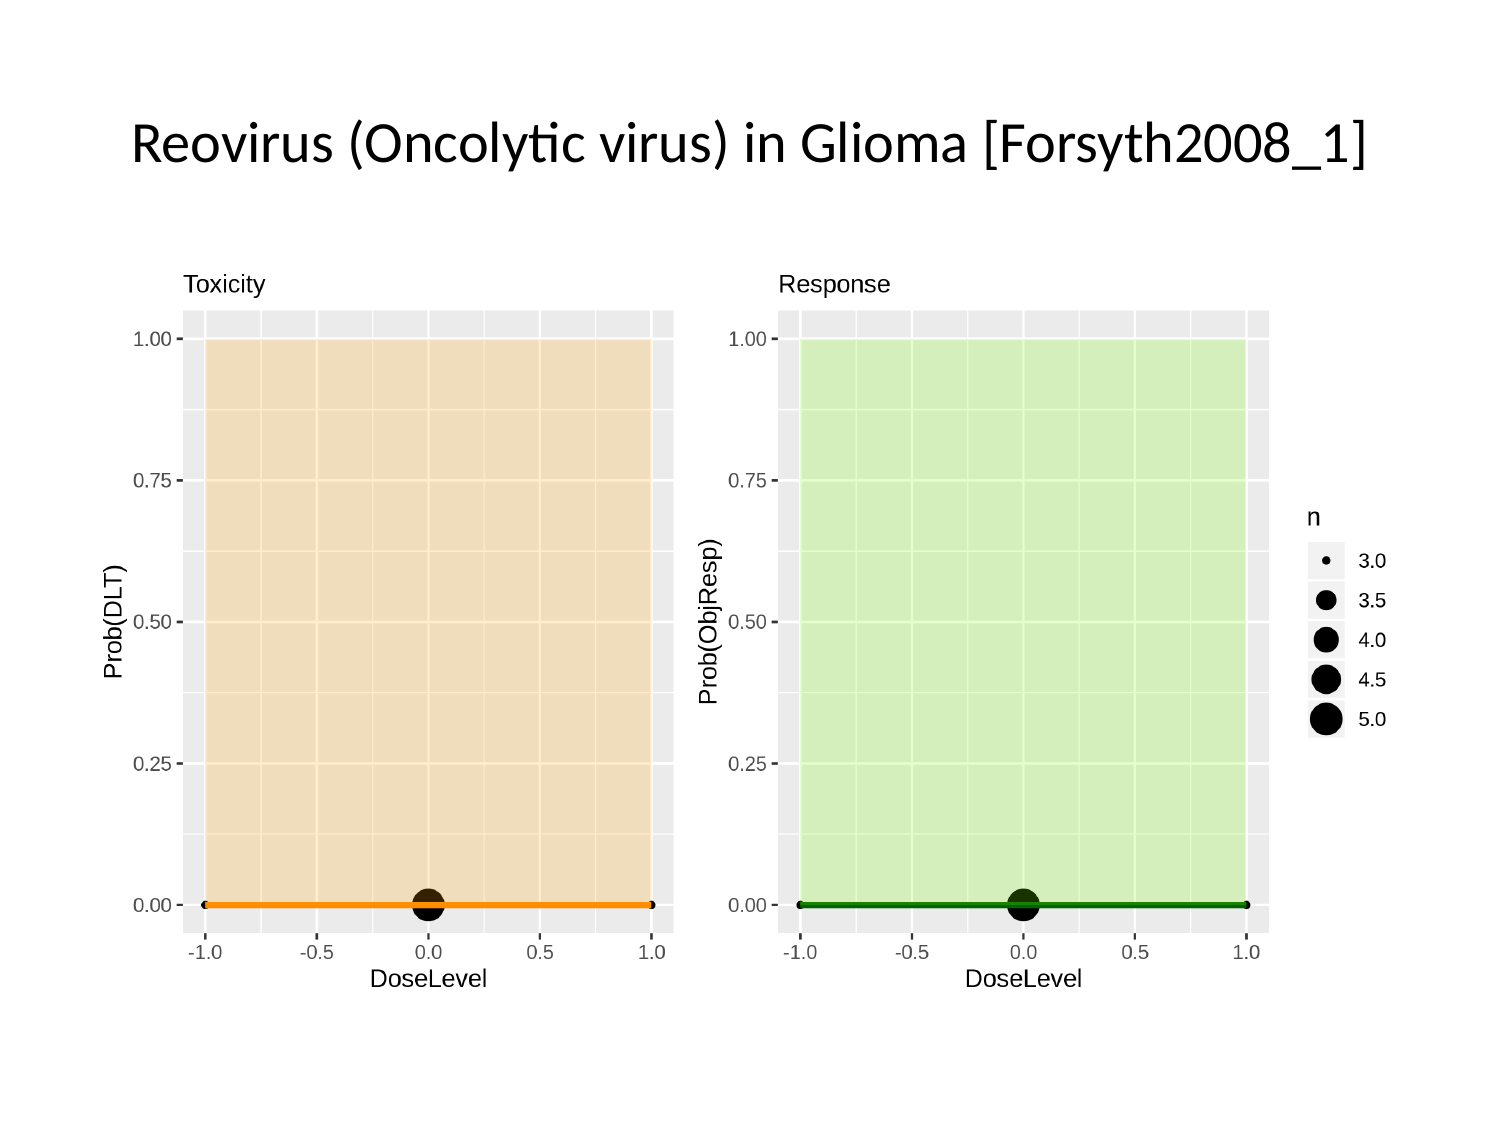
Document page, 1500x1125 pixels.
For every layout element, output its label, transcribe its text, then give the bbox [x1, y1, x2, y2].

title Reovirus (Oncolytic virus) in Glioma [Forsyth2008_1] [75, 45, 1425, 233]
picture [91, 262, 1411, 1005]
